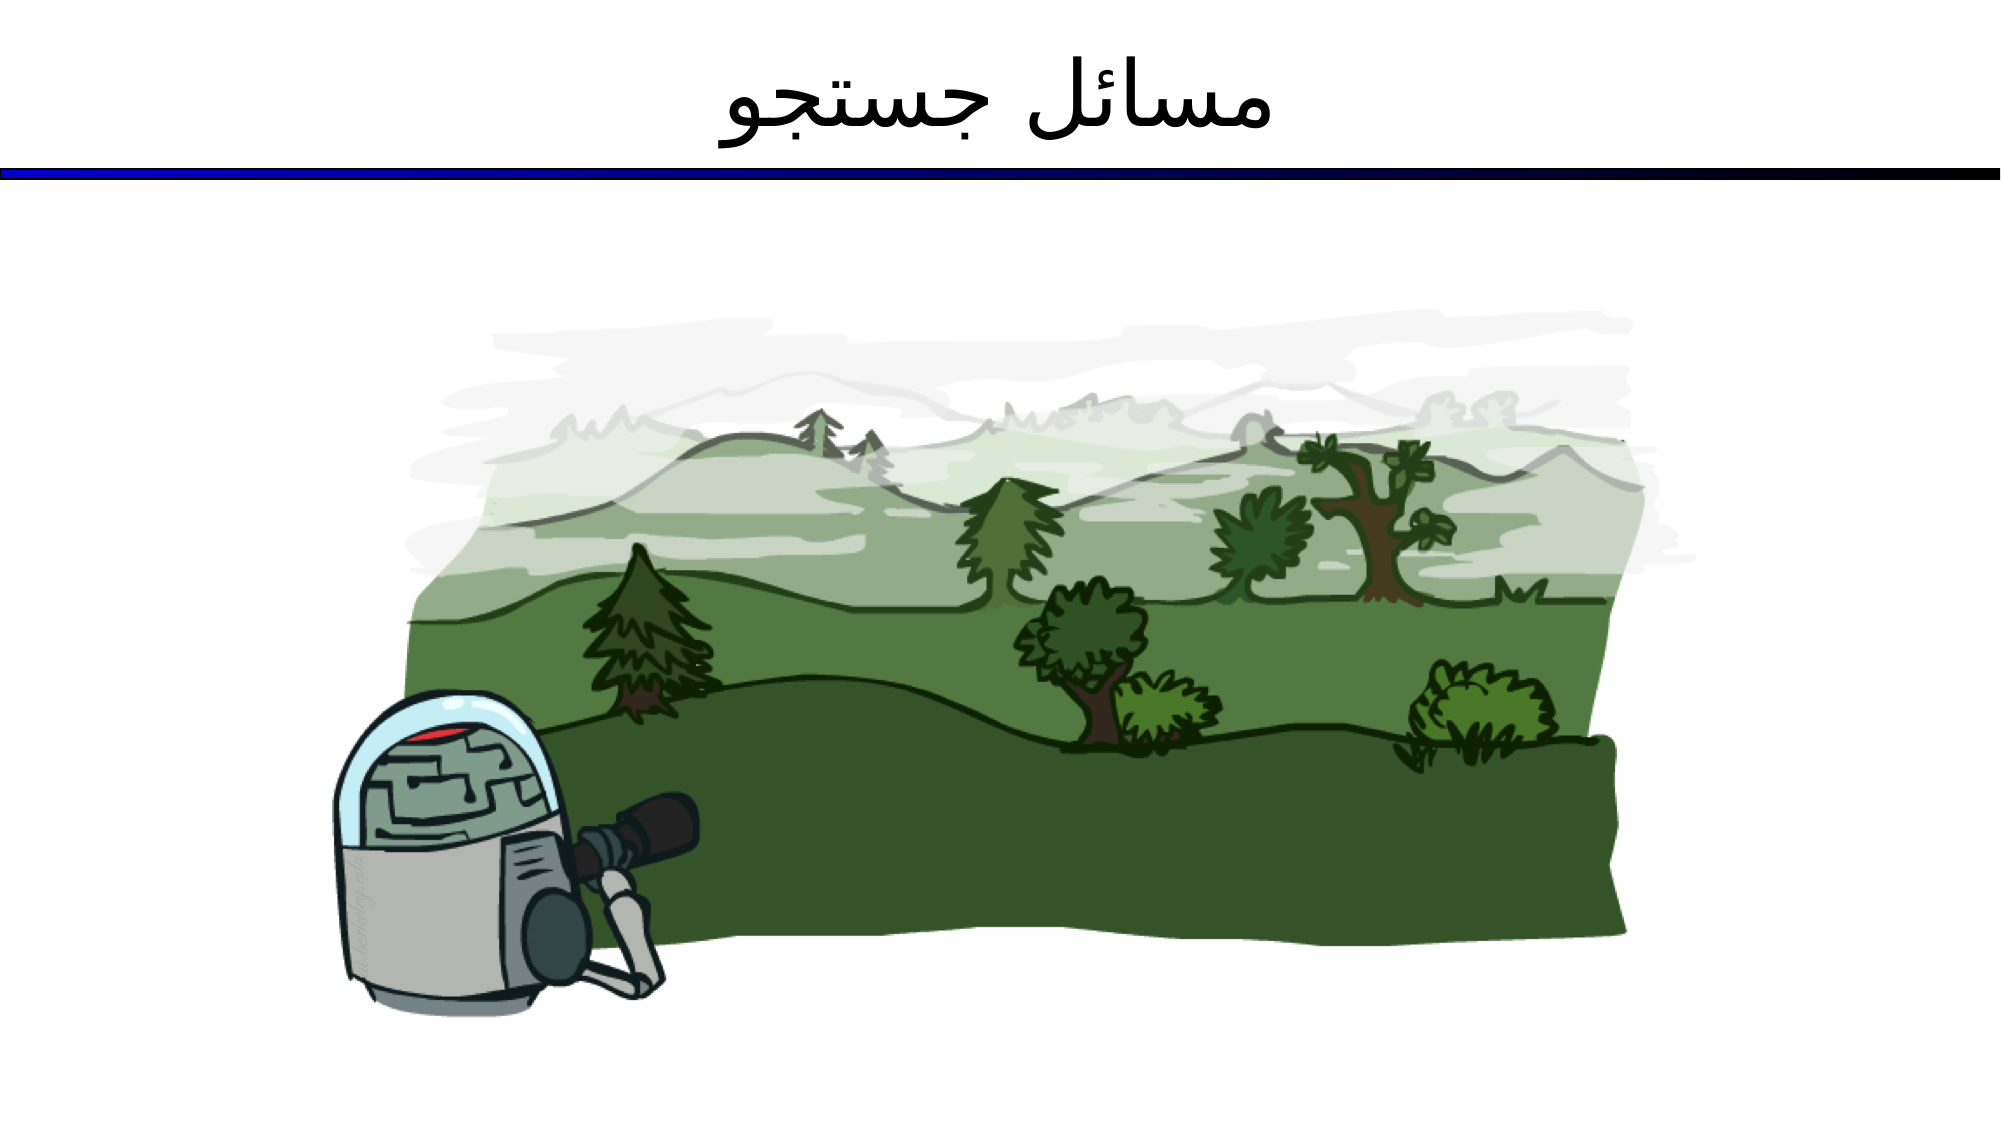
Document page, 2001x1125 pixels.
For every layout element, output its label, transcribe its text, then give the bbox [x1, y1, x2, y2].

title مسائل جستجو [0, 0, 2000, 184]
picture [300, 187, 1700, 1046]
